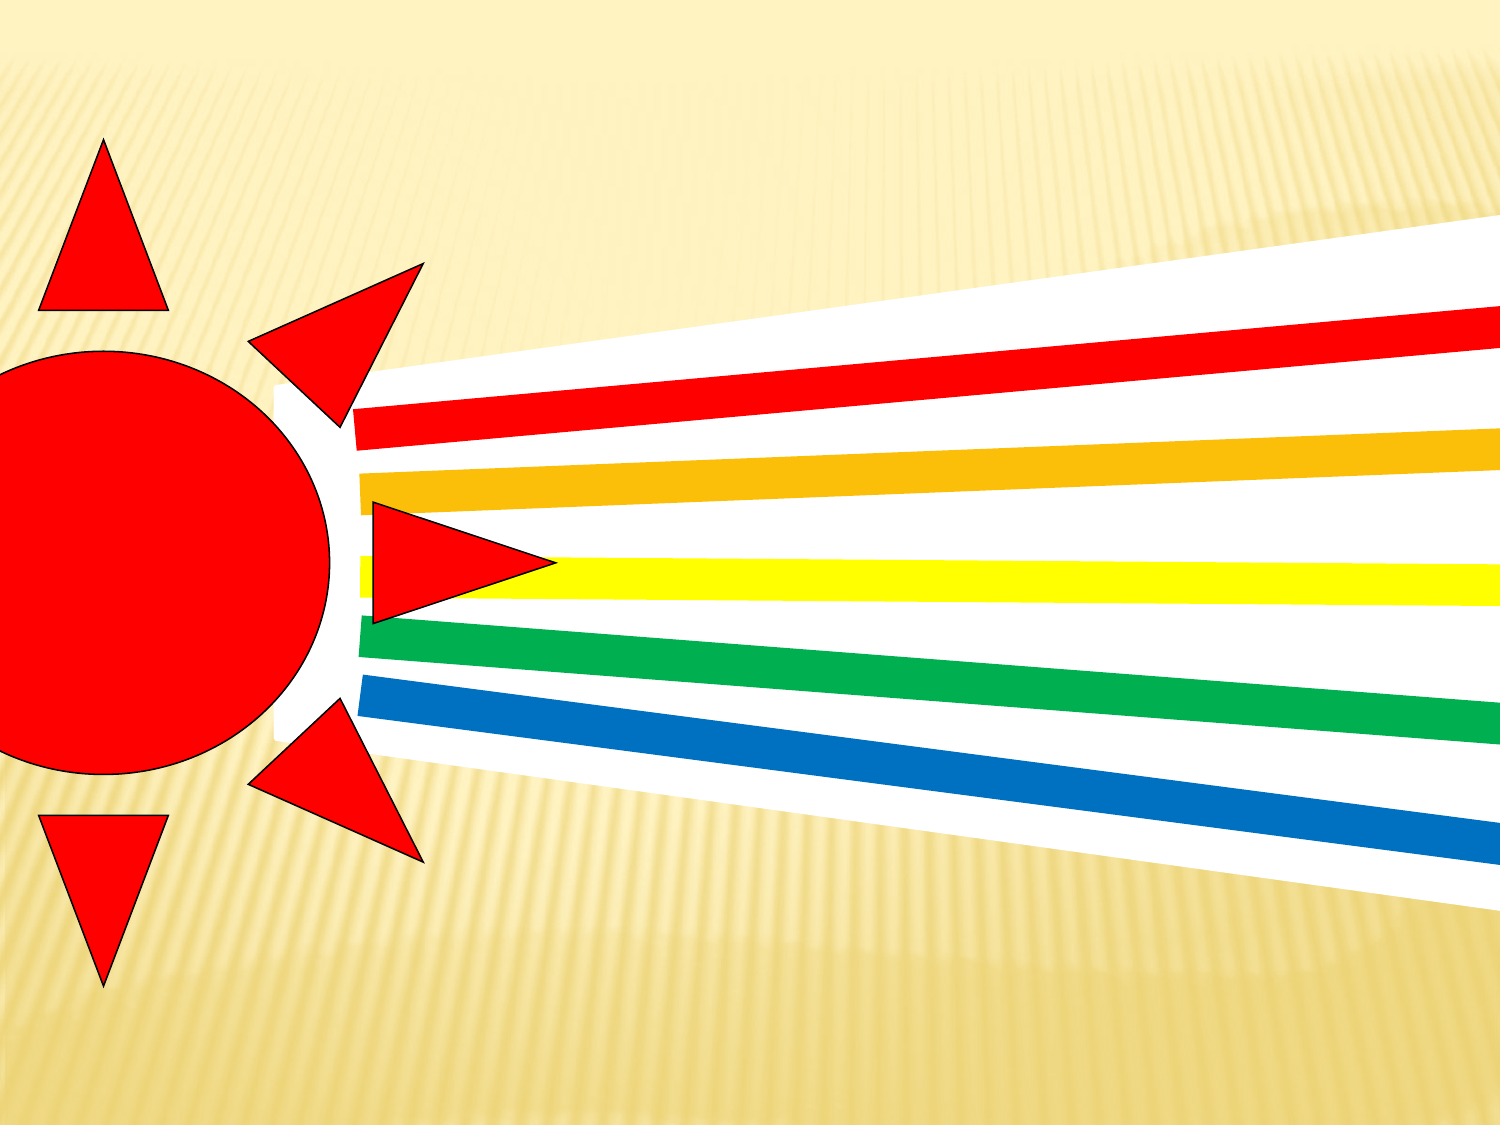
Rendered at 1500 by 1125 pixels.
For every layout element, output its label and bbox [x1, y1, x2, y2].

text_box [396, 605, 1500, 634]
text_box [801, 215, 1500, 312]
text_box [359, 635, 1500, 694]
text_box [373, 513, 556, 574]
text_box [354, 314, 1500, 431]
text_box [373, 605, 429, 624]
text_box [248, 263, 424, 428]
text_box [38, 139, 169, 311]
text_box [0, 351, 330, 775]
text_box [412, 513, 1500, 564]
text_box [359, 446, 1500, 495]
text_box [248, 698, 349, 830]
text_box [38, 815, 169, 987]
text_box [273, 382, 373, 743]
text_box [1292, 882, 1500, 911]
text_box [359, 576, 1500, 587]
text_box [359, 694, 1500, 864]
